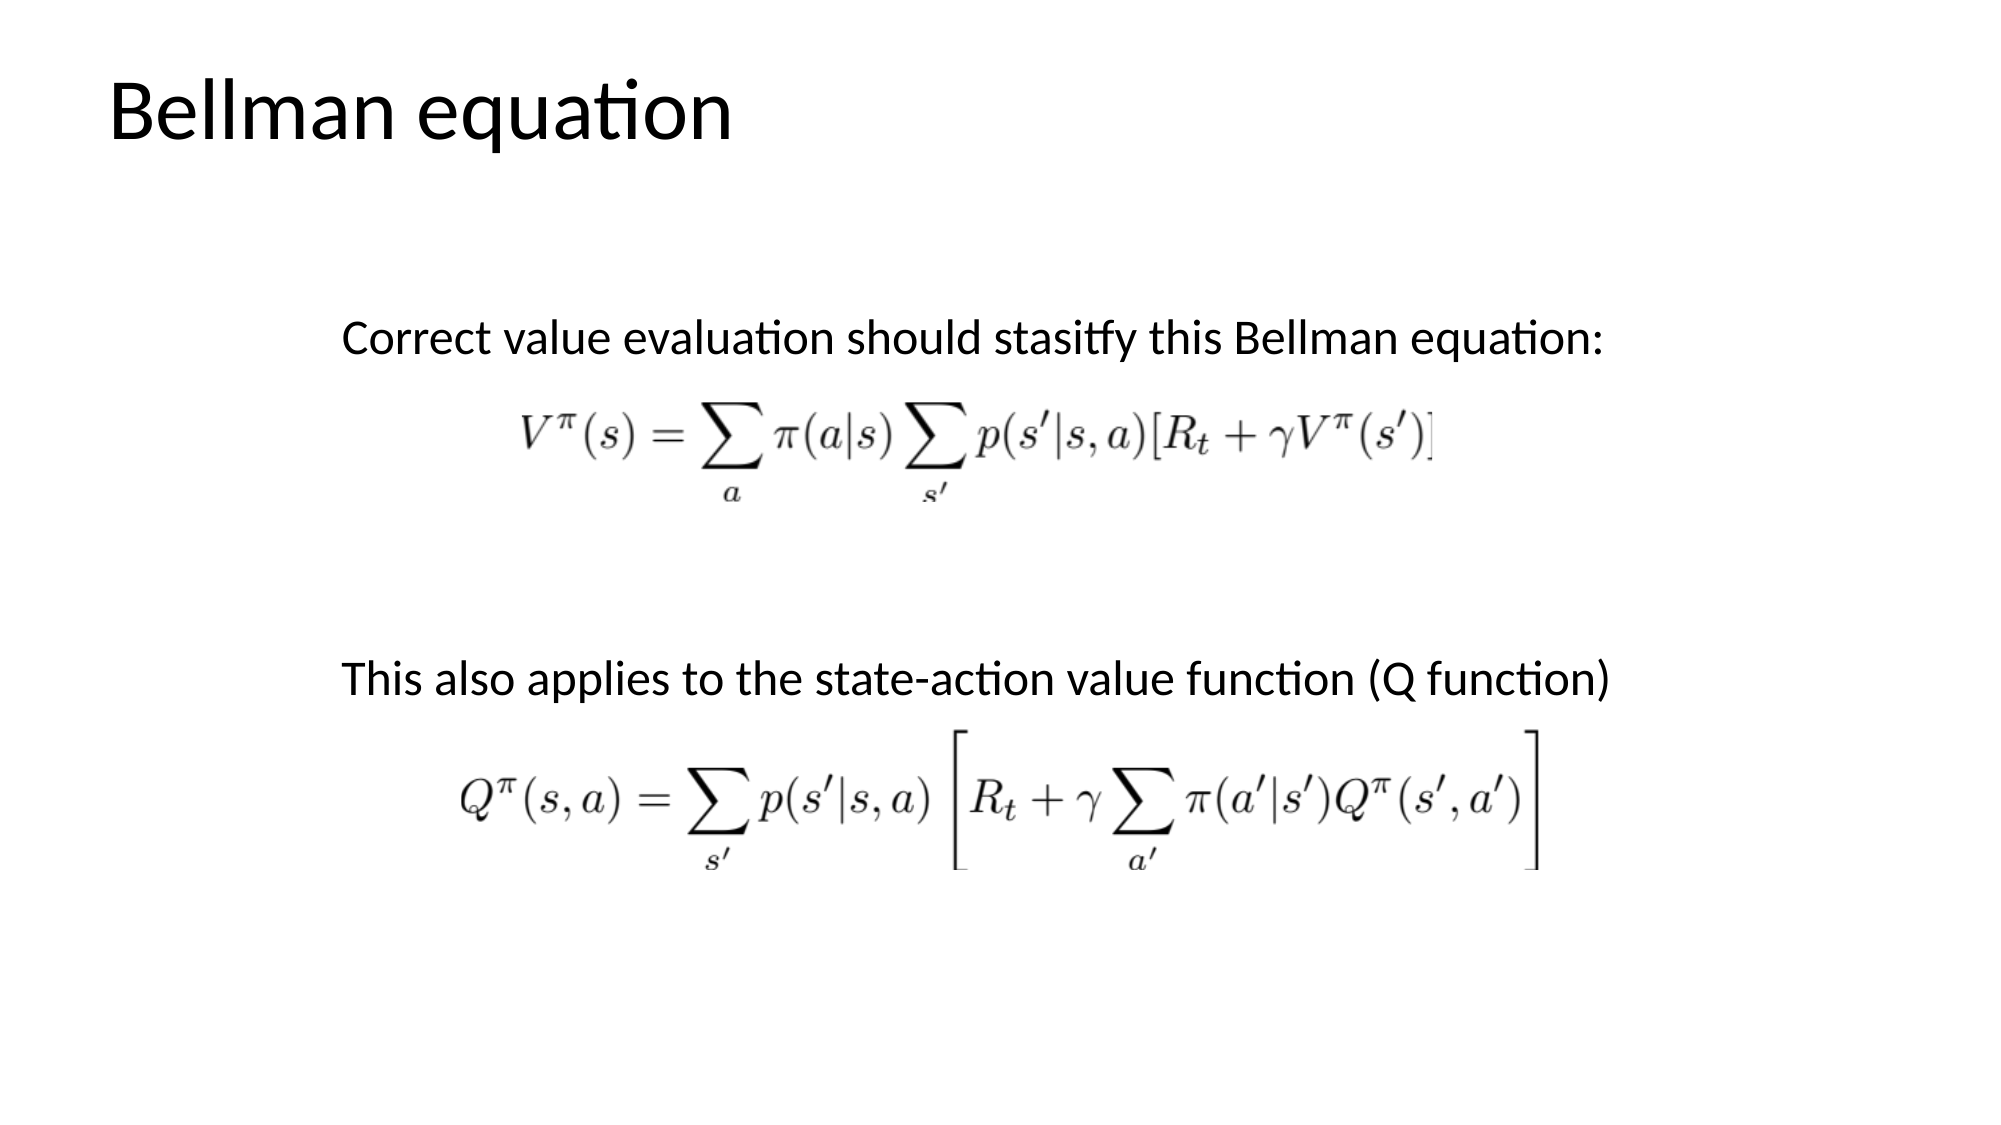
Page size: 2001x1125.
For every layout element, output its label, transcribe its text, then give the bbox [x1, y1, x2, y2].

text_box Bellman equation [93, 2, 1966, 220]
text_box This also applies to the state-action value function (Q function) [326, 637, 1627, 713]
text_box Correct value evaluation should stasitfy this Bellman equation: [327, 297, 1621, 373]
picture [461, 728, 1539, 870]
picture [521, 401, 1433, 502]
